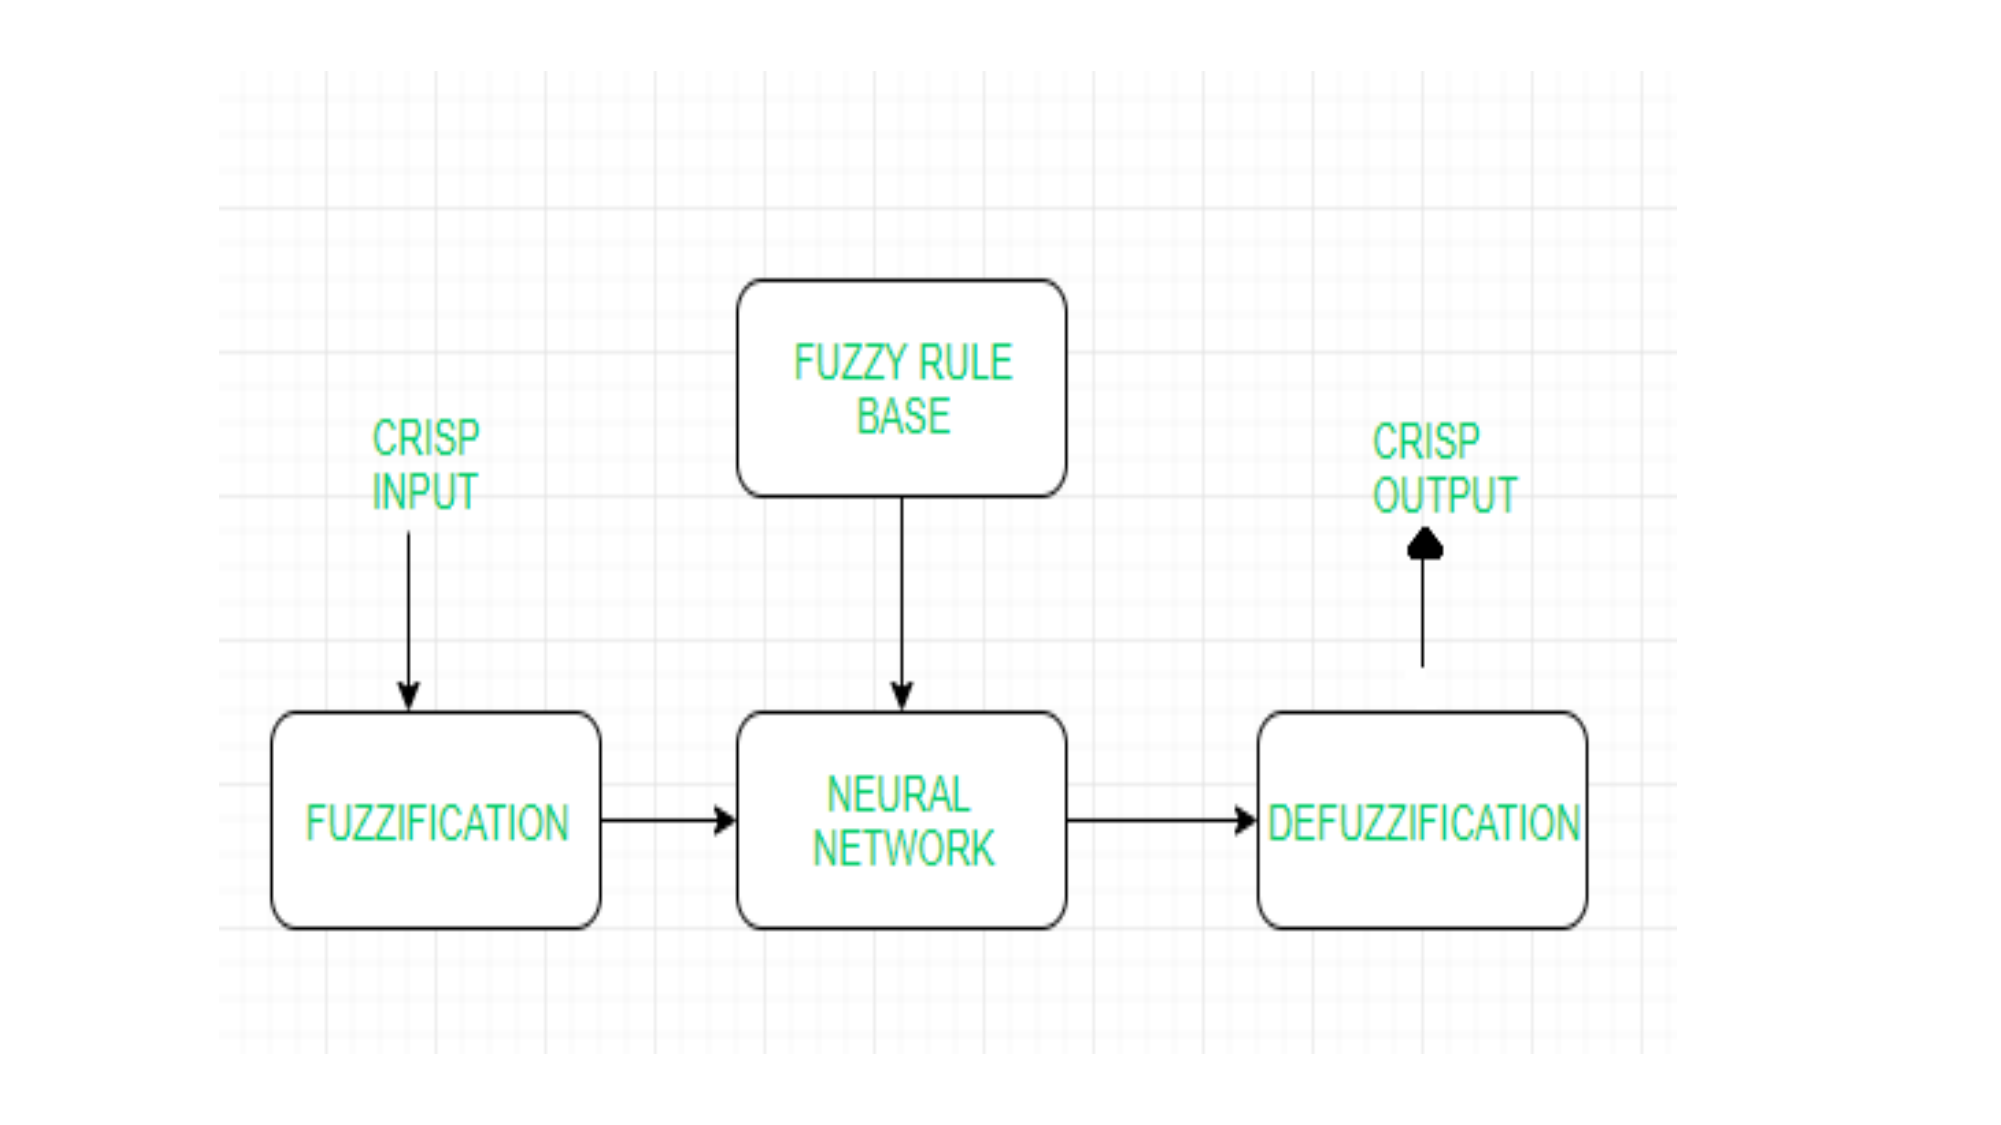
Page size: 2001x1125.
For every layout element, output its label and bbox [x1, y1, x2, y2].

picture [219, 71, 1677, 1054]
